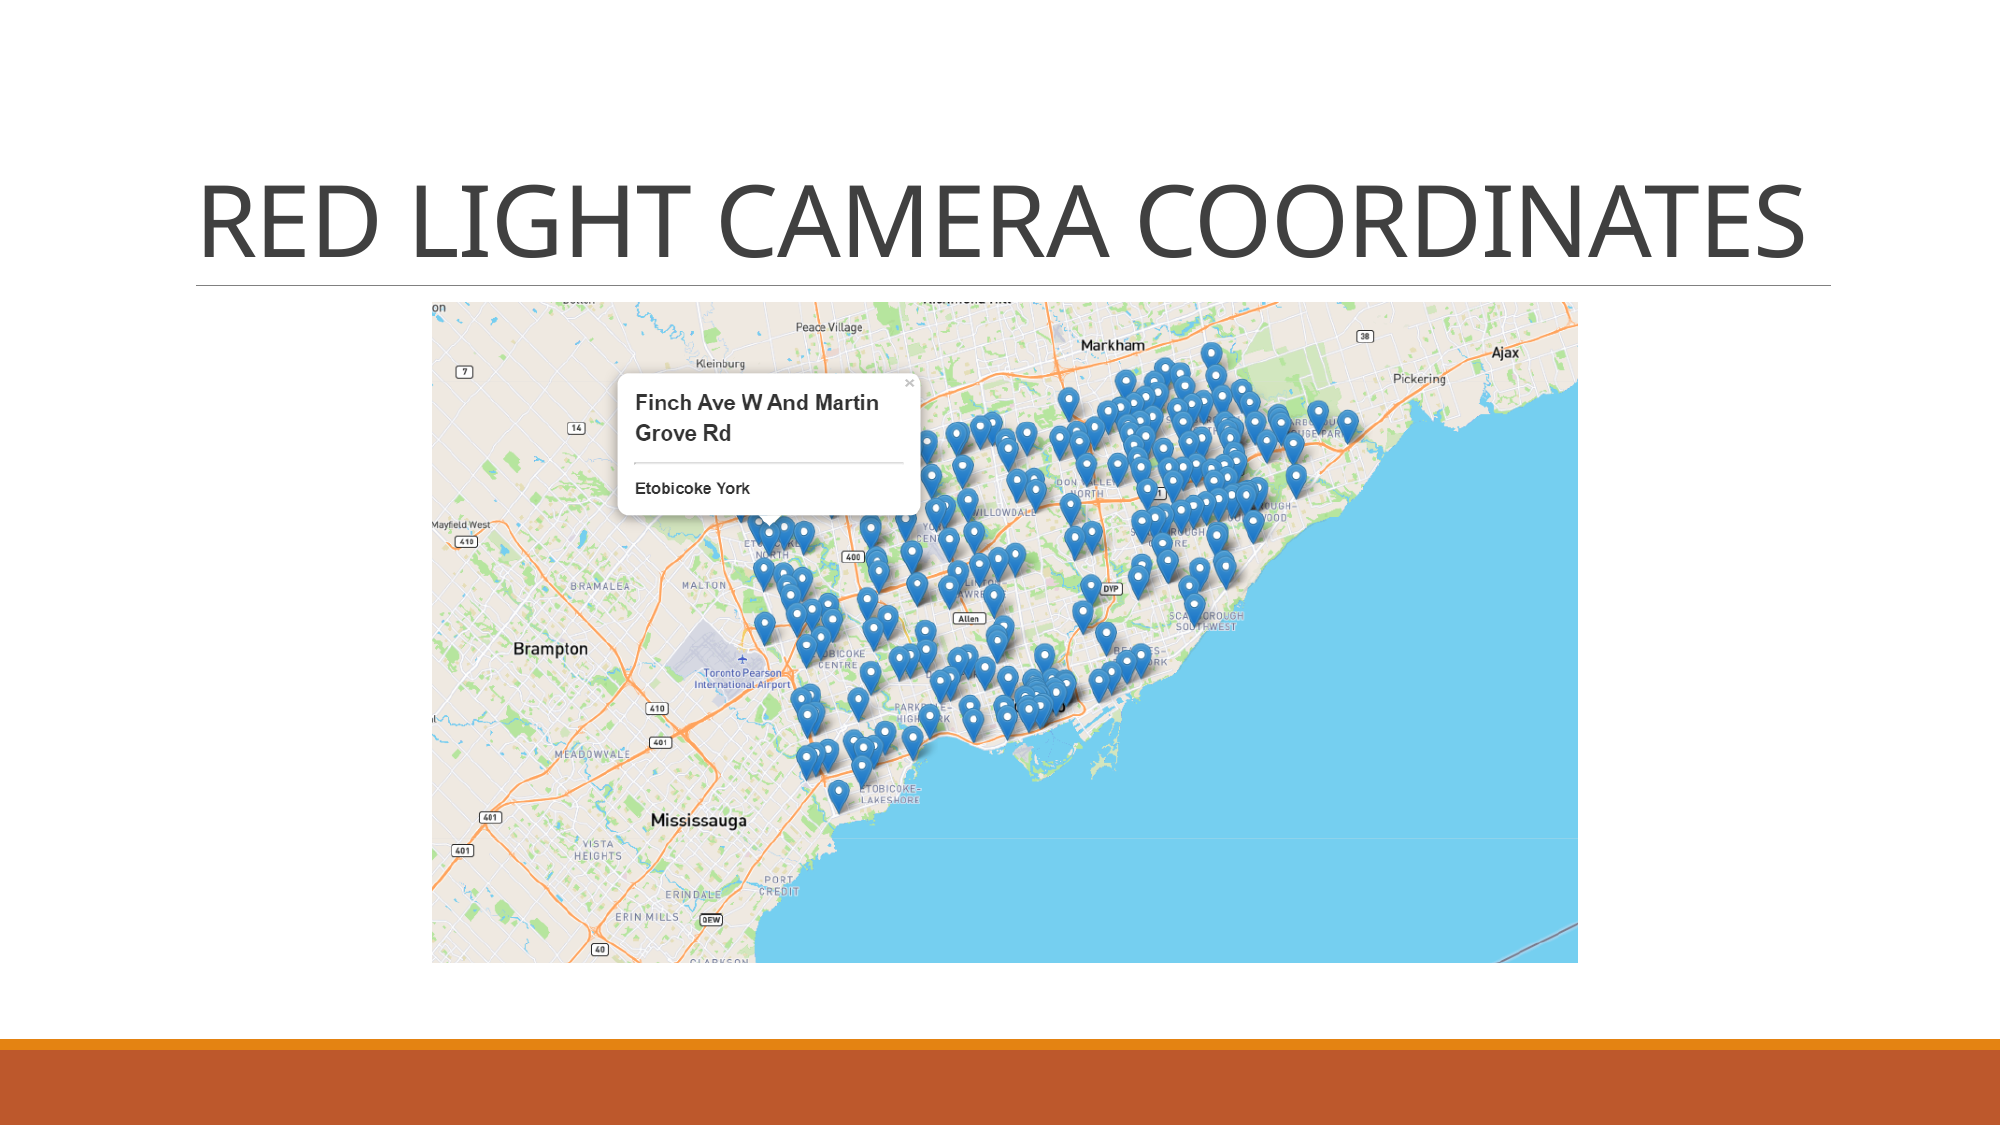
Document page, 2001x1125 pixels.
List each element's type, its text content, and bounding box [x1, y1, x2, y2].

title RED LIGHT CAMERA COORDINATES [180, 47, 1830, 285]
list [431, 302, 1579, 964]
